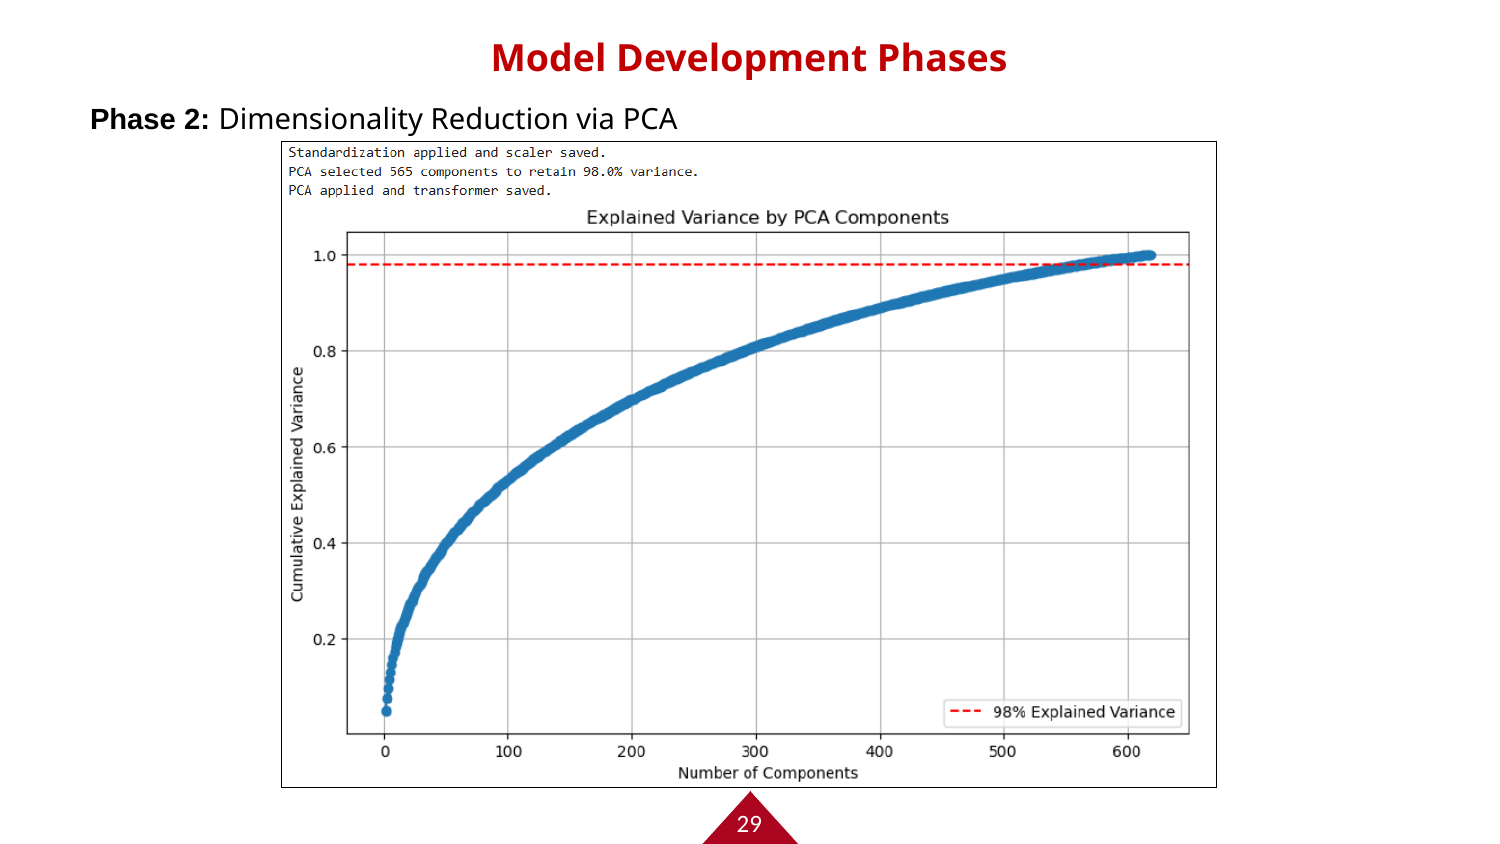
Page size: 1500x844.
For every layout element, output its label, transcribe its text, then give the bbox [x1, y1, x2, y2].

text_box Phase 2: Dimensionality Reduction via PCA [75, 93, 1424, 144]
picture [281, 141, 1218, 788]
picture [702, 791, 798, 844]
title Model Development Phases [111, 0, 1387, 93]
slide_number 29 [707, 800, 791, 844]
